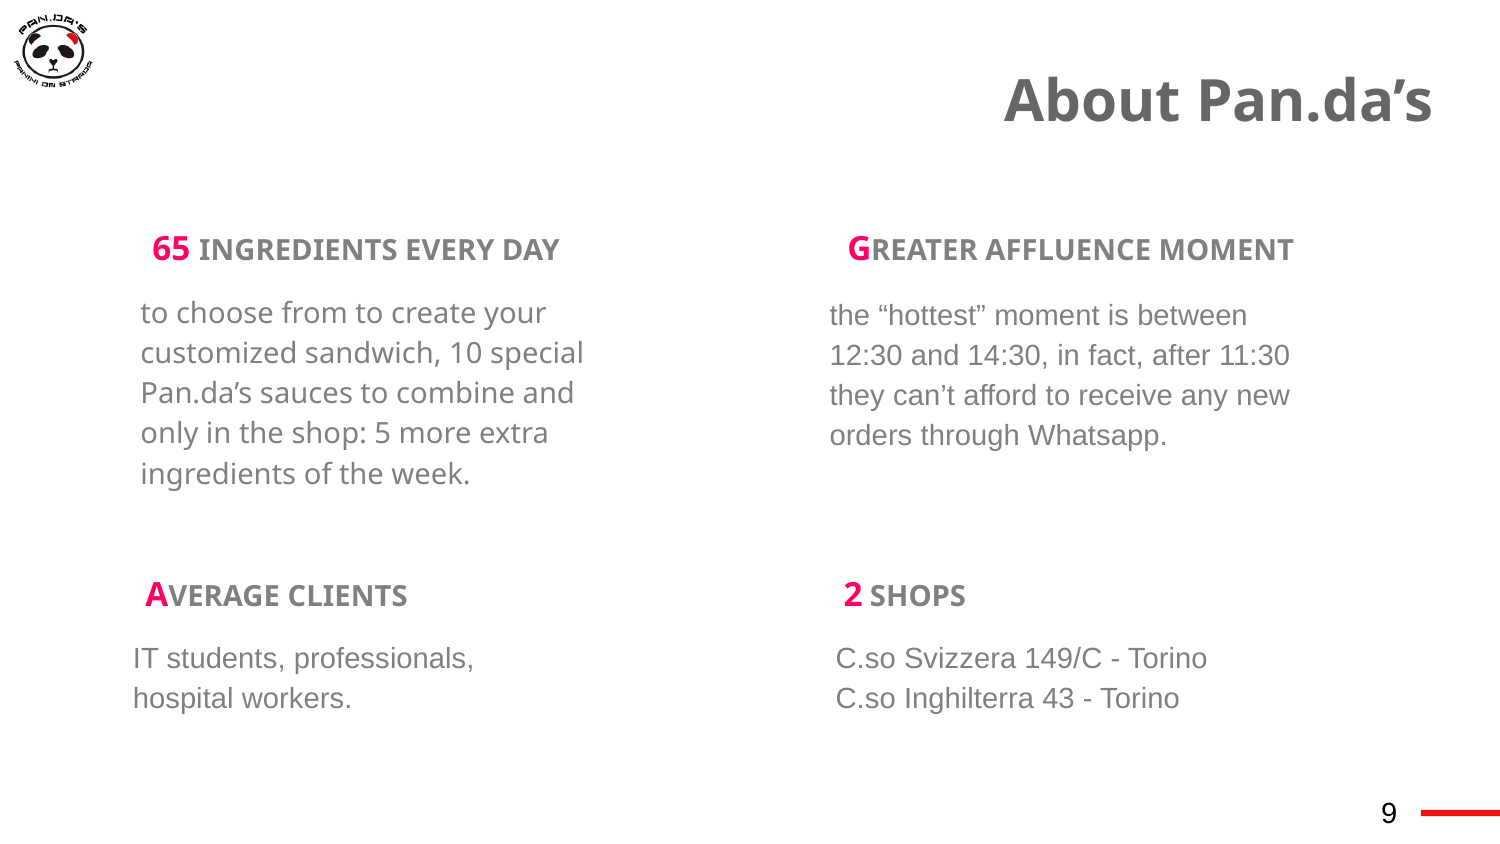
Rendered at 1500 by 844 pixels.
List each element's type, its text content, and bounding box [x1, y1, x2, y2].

text_box to choose from to create your customized sandwich, 10 special Pan.da’s sauces to combine and only in the shop: 5 more extra ingredients of the week. [125, 281, 638, 533]
text_box the “hottest” moment is between 12:30 and 14:30, in fact, after 11:30 they can’t afford to receive any new orders through Whatsapp. [814, 283, 1323, 508]
text_box IT students, professionals, hospital workers. [118, 626, 638, 792]
text_box C.so Svizzera 149/C - Torino C.so Inghilterra 43 - Torino [820, 626, 1300, 792]
text_box About Pan.da’s [51, 47, 1449, 142]
text_box GREATER AFFLUENCE MOMENT [726, 212, 1341, 305]
slide_number ‹#› [1366, 779, 1457, 844]
text_box 65 INGREDIENTS EVERY DAY [35, 212, 603, 305]
text_box AVERAGE CLIENTS [0, 557, 523, 650]
picture [12, 12, 94, 89]
text_box 2 SHOPS [583, 557, 1151, 650]
